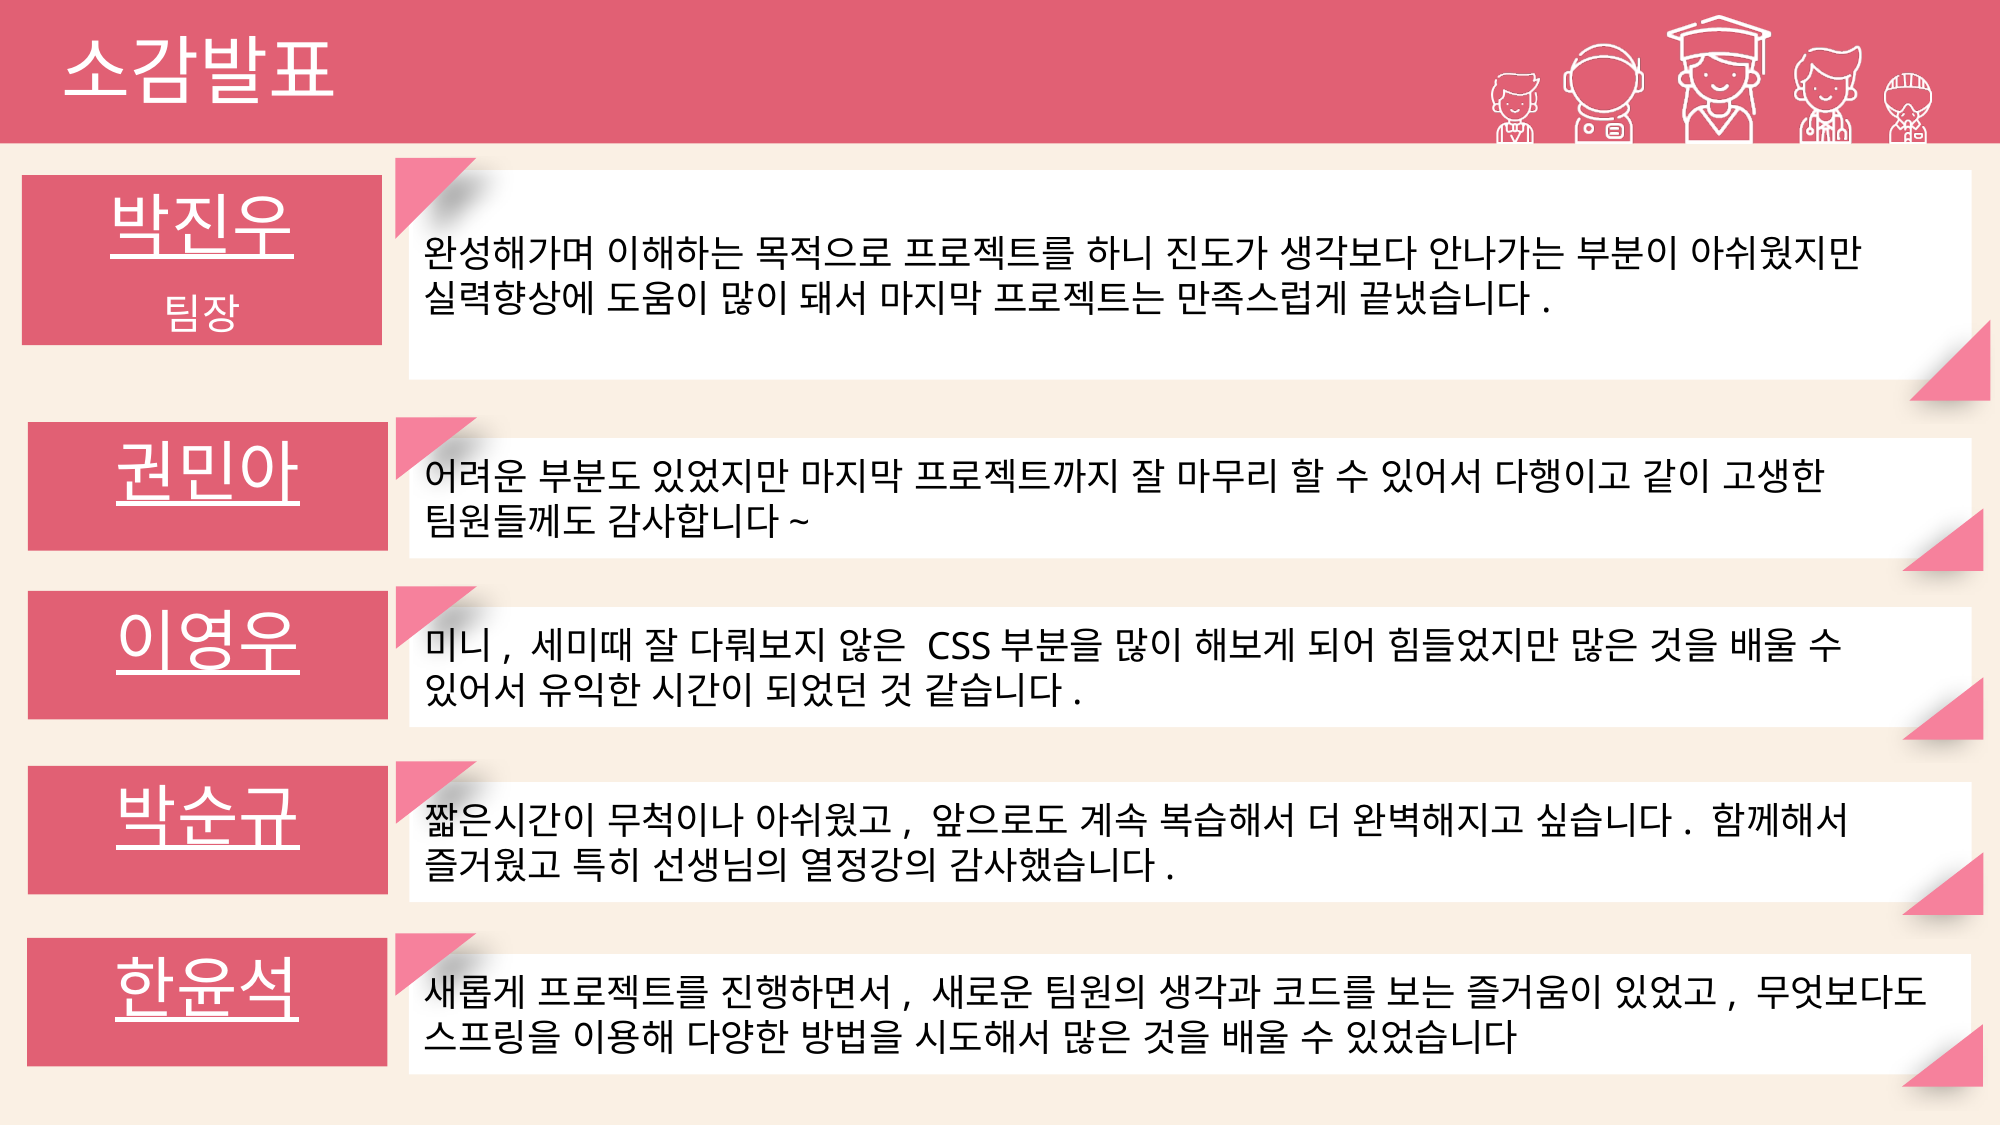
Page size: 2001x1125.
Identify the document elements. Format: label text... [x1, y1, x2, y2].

text_box [394, 760, 480, 826]
text_box [394, 156, 479, 242]
text_box [1899, 675, 1985, 741]
text_box 완성해가며 이해하는 목적으로 프로젝트를 하니 진도가 생각보다 안나가는 부분이 아쉬웠지만 실력향상에 도움이 많이 돼서 마지막 프로젝트는 만족스럽게 끝냈습니다. [408, 169, 1973, 381]
text_box 박순규 [27, 765, 388, 895]
text_box 소감발표 [46, 16, 1060, 122]
text_box 이영우 [27, 590, 388, 720]
text_box 새롭게 프로젝트를 진행하면서, 새로운 팀원의 생각과 코드를 보는 즐거움이 있었고, 무엇보다도 스프링을 이용해 다양한 방법을 시도해서 많은 것을 배울 수 있었습니다 [408, 953, 1972, 1075]
text_box 짧은시간이 무척이나 아쉬웠고, 앞으로도 계속 복습해서 더 완벽해지고 싶습니다. 함께해서 즐거웠고 특히 선생님의 열정강의 감사했습니다. [408, 781, 1973, 903]
text_box [394, 416, 480, 482]
picture [1491, 15, 1932, 144]
text_box [1906, 317, 1992, 402]
text_box 권민아 [27, 422, 388, 551]
text_box 어려운 부분도 있었지만 마지막 프로젝트까지 잘 마무리 할 수 있어서 다행이고 같이 고생한 팀원들께도 감사합니다~ [408, 437, 1973, 559]
text_box 한윤석 [27, 937, 388, 1067]
text_box [0, 0, 2000, 144]
text_box [1898, 1022, 1984, 1088]
text_box [394, 585, 480, 651]
text_box [394, 932, 480, 998]
text_box 미니, 세미때 잘 다뤄보지 않은 CSS부분을 많이 해보게 되어 힘들었지만 많은 것을 배울 수 있어서 유익한 시간이 되었던 것 같습니다. [408, 606, 1973, 728]
text_box 박진우 팀장 [21, 175, 382, 346]
text_box [1899, 506, 1985, 572]
text_box [1899, 850, 1985, 916]
